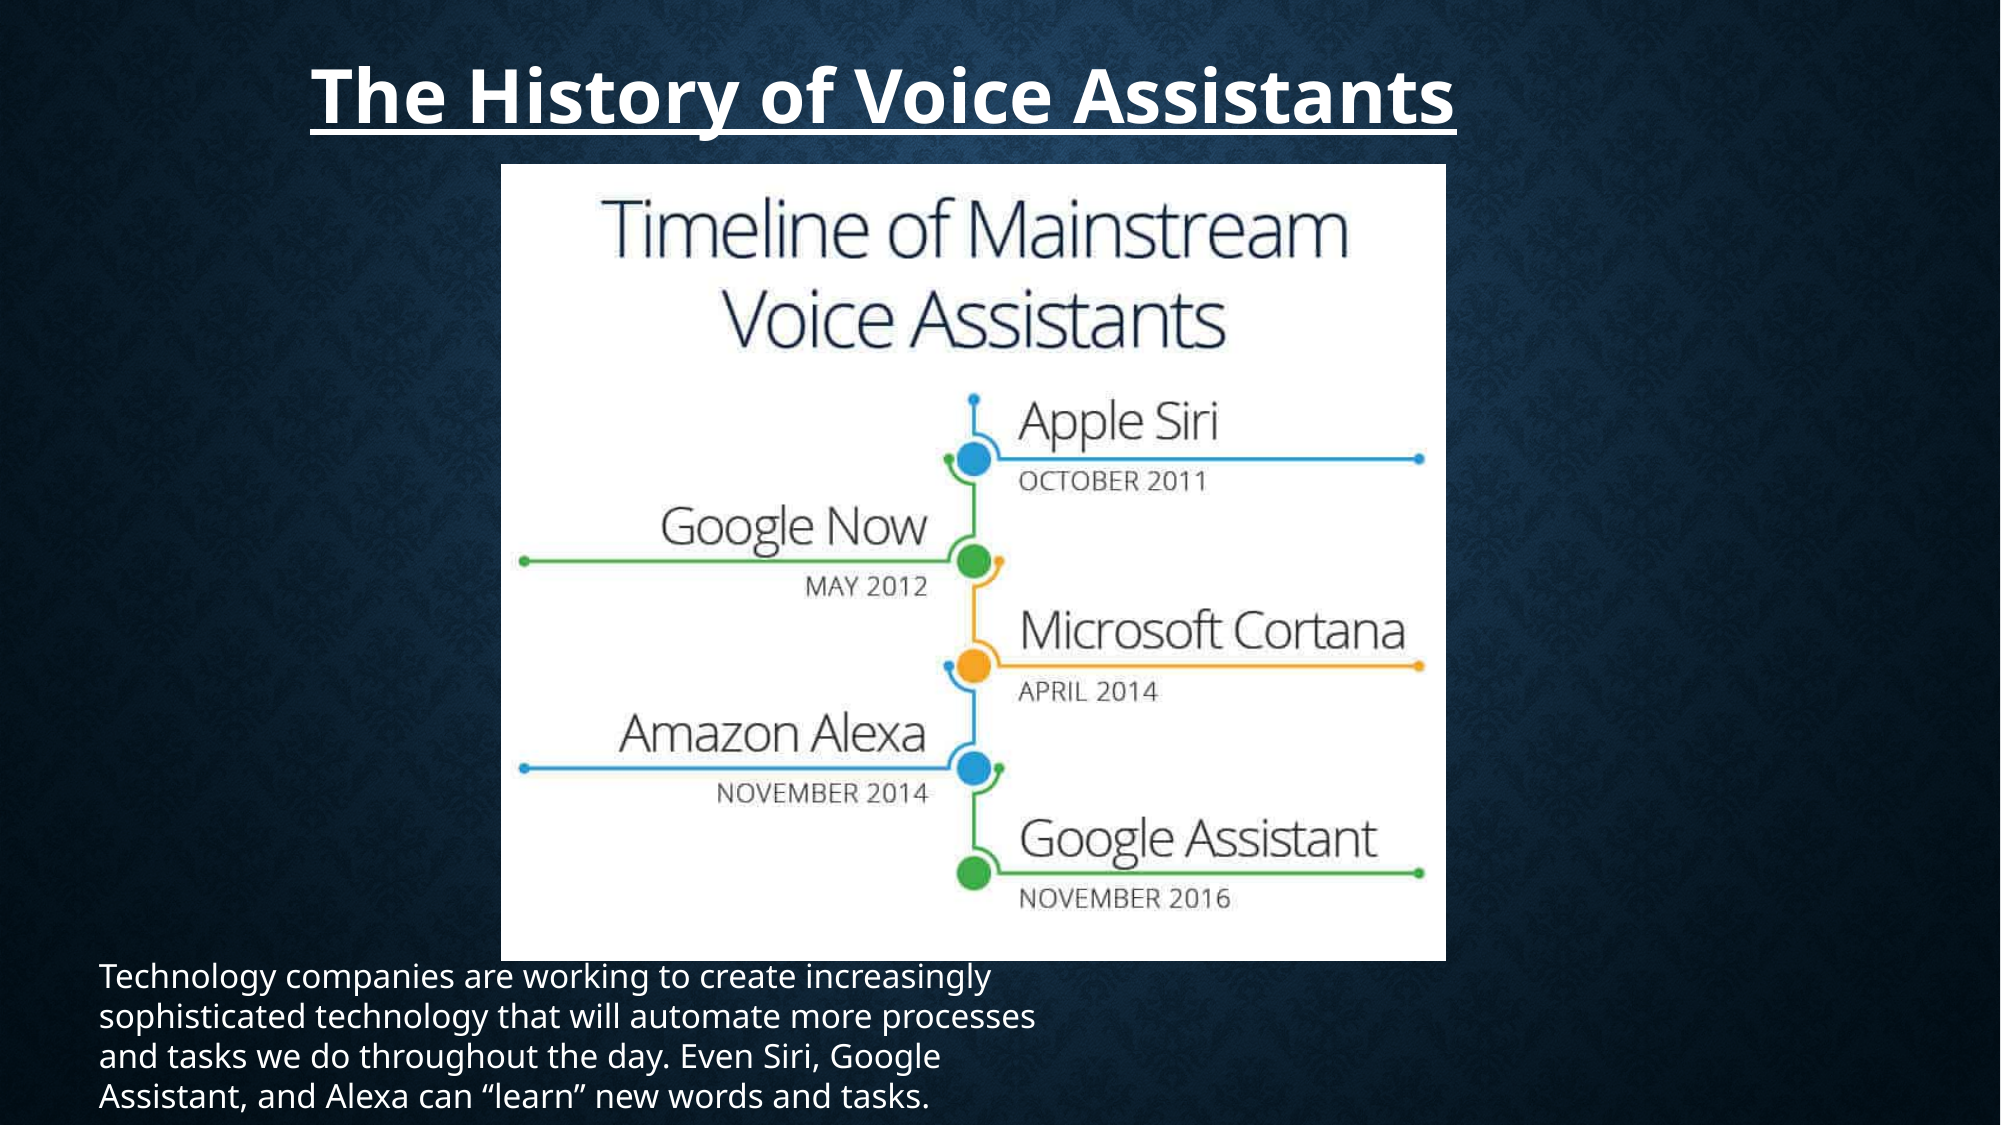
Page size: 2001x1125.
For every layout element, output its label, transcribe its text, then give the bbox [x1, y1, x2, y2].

text_box Technology companies are working to create increasingly sophisticated technology that will automate more processes and tasks we do throughout the day. Even Siri, Google Assistant, and Alexa can “learn” new words and tasks. [84, 948, 1085, 1123]
text_box The History of Voice Assistants [295, 41, 1776, 147]
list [501, 164, 1447, 961]
